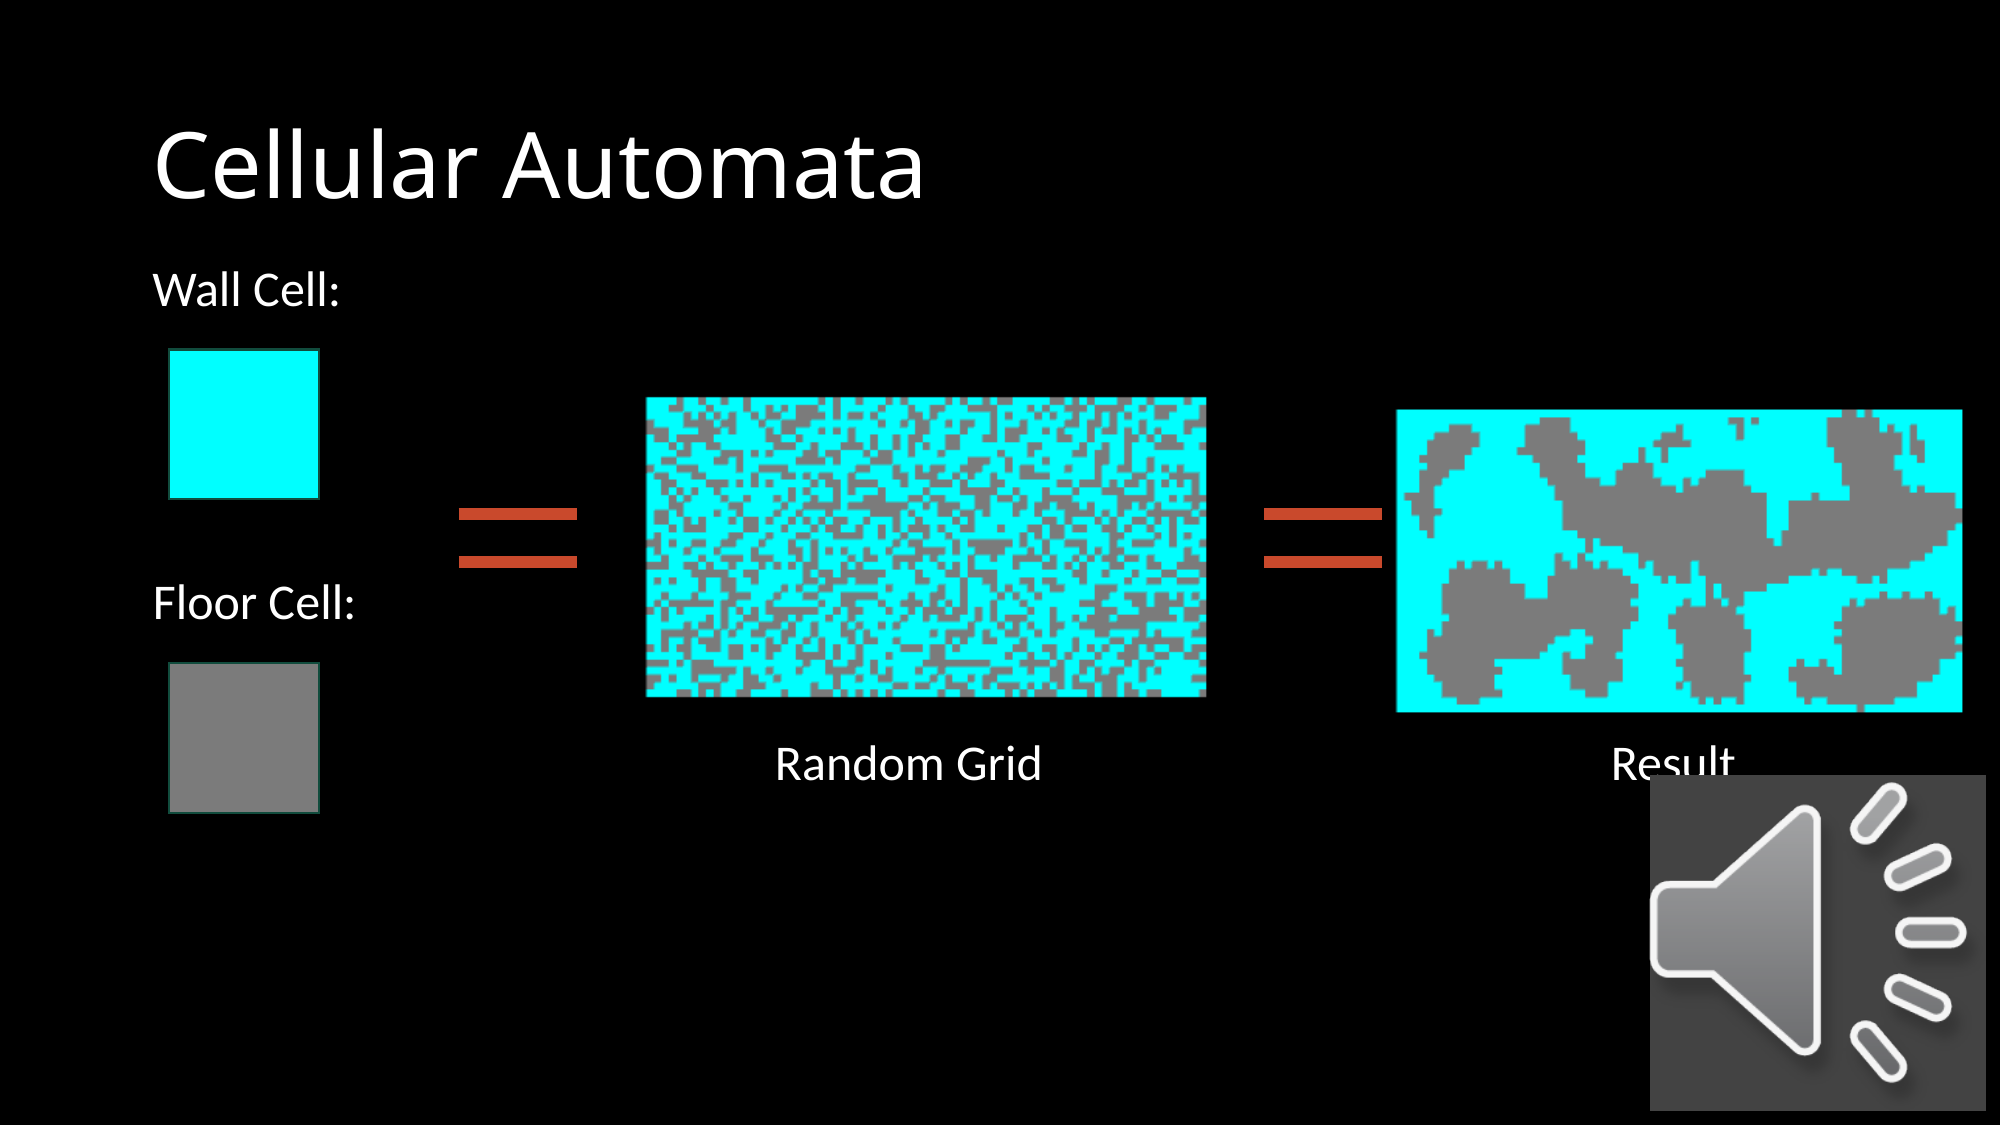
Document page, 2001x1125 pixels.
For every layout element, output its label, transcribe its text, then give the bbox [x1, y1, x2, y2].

text_box Result [1596, 733, 1933, 798]
title Cellular Automata [137, 59, 1863, 278]
picture [1382, 391, 1983, 733]
text_box Random Grid [760, 722, 1097, 798]
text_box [458, 513, 577, 563]
text_box Floor Cell: [138, 562, 475, 638]
text_box Wall Cell: [137, 249, 475, 324]
picture [1648, 773, 1987, 1112]
picture [635, 385, 1222, 716]
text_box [1263, 513, 1382, 563]
text_box [168, 662, 320, 814]
text_box [168, 348, 320, 500]
